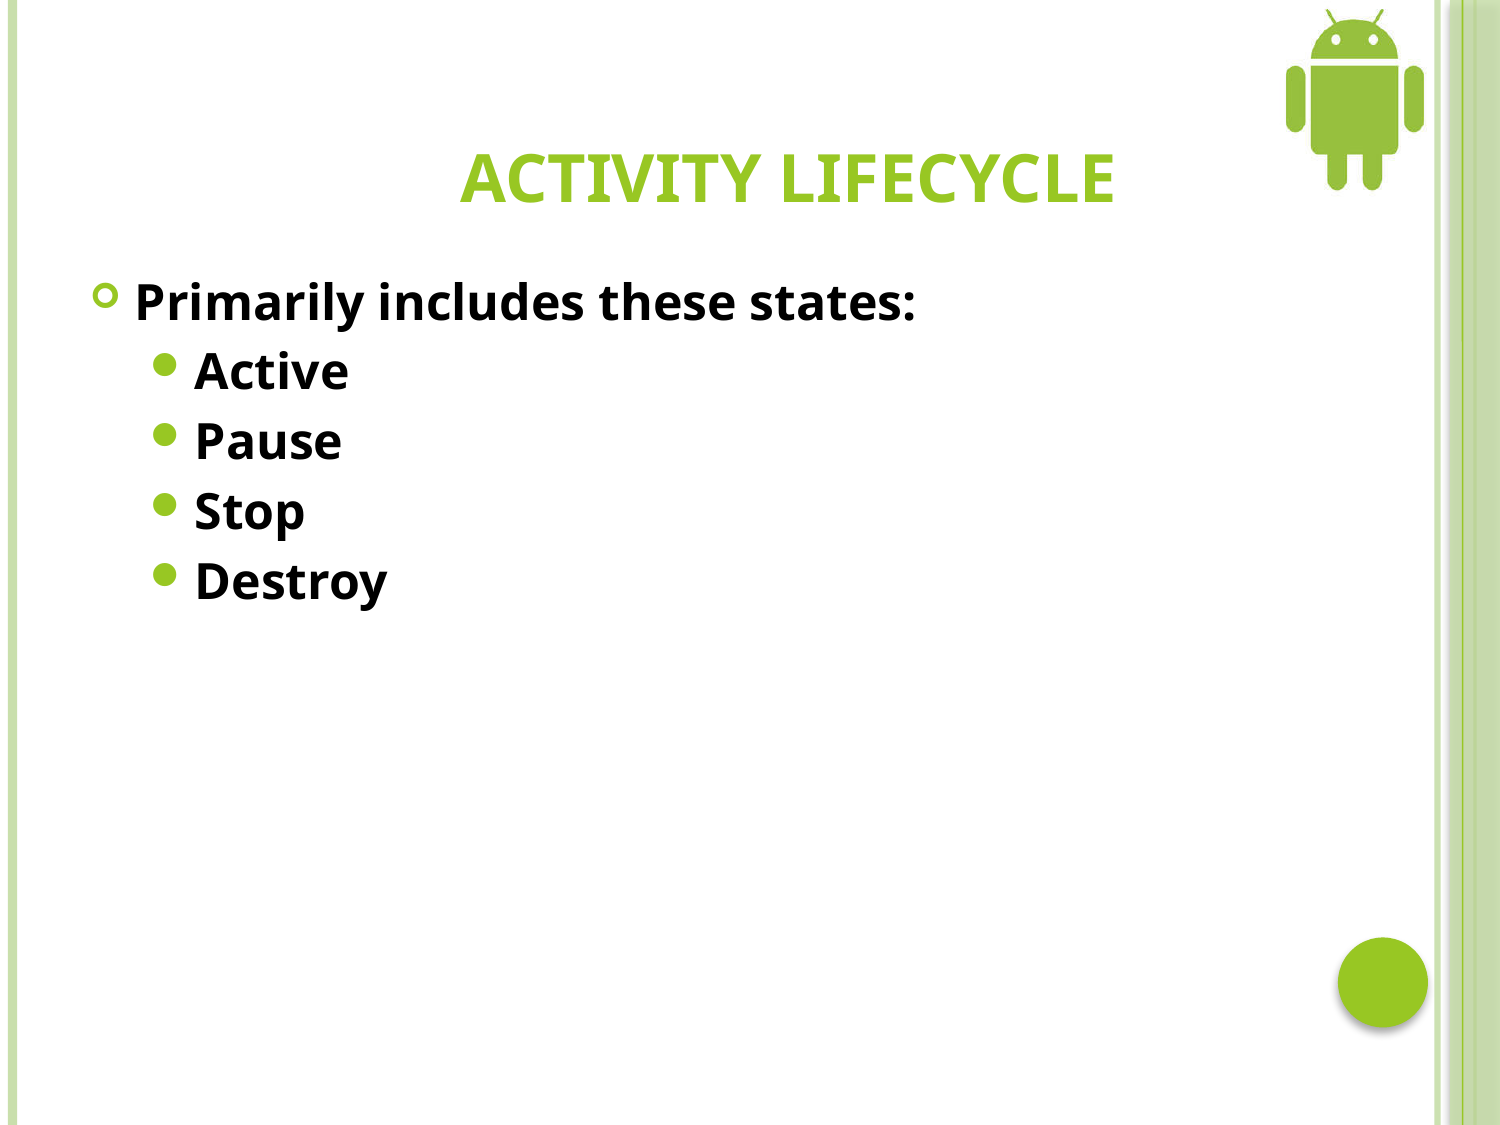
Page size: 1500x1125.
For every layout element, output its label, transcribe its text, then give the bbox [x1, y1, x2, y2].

text_box ACTIVITY LIFECYCLE [203, 127, 1375, 231]
list Primarily includes these states: Active Pause Stop Destroy [75, 262, 1300, 1062]
picture [1277, 0, 1434, 200]
